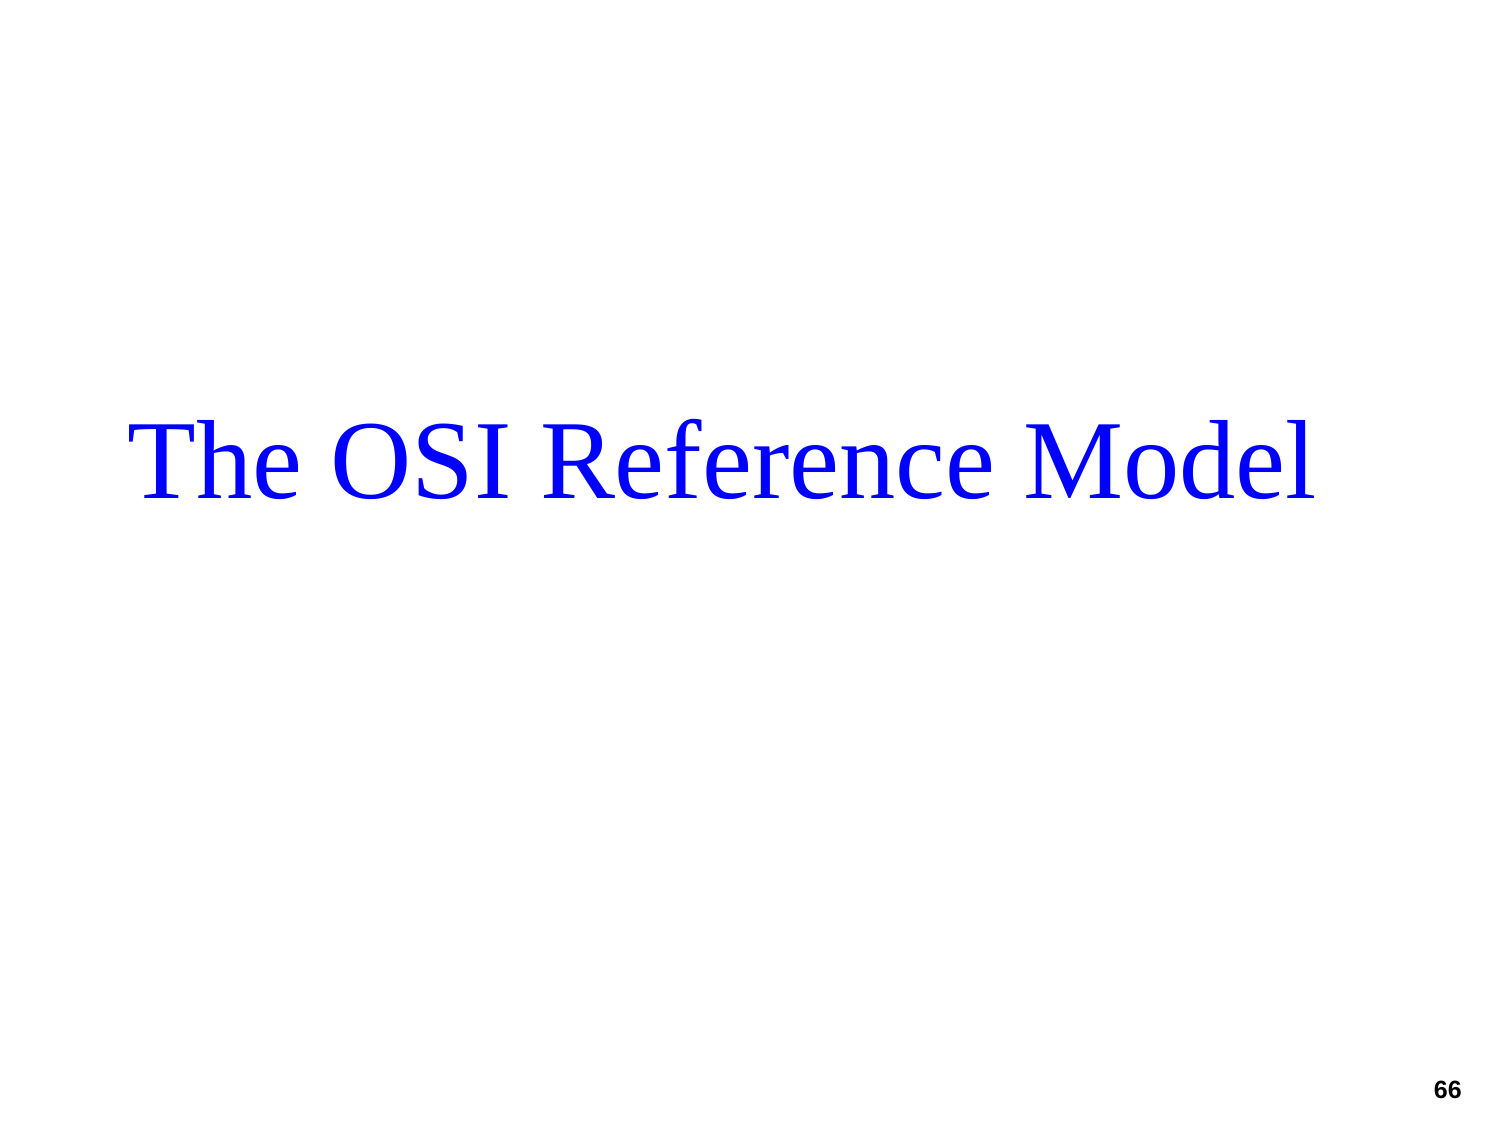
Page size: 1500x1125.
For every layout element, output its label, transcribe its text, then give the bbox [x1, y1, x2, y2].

subtitle The OSI Reference Model [19, 404, 1427, 882]
